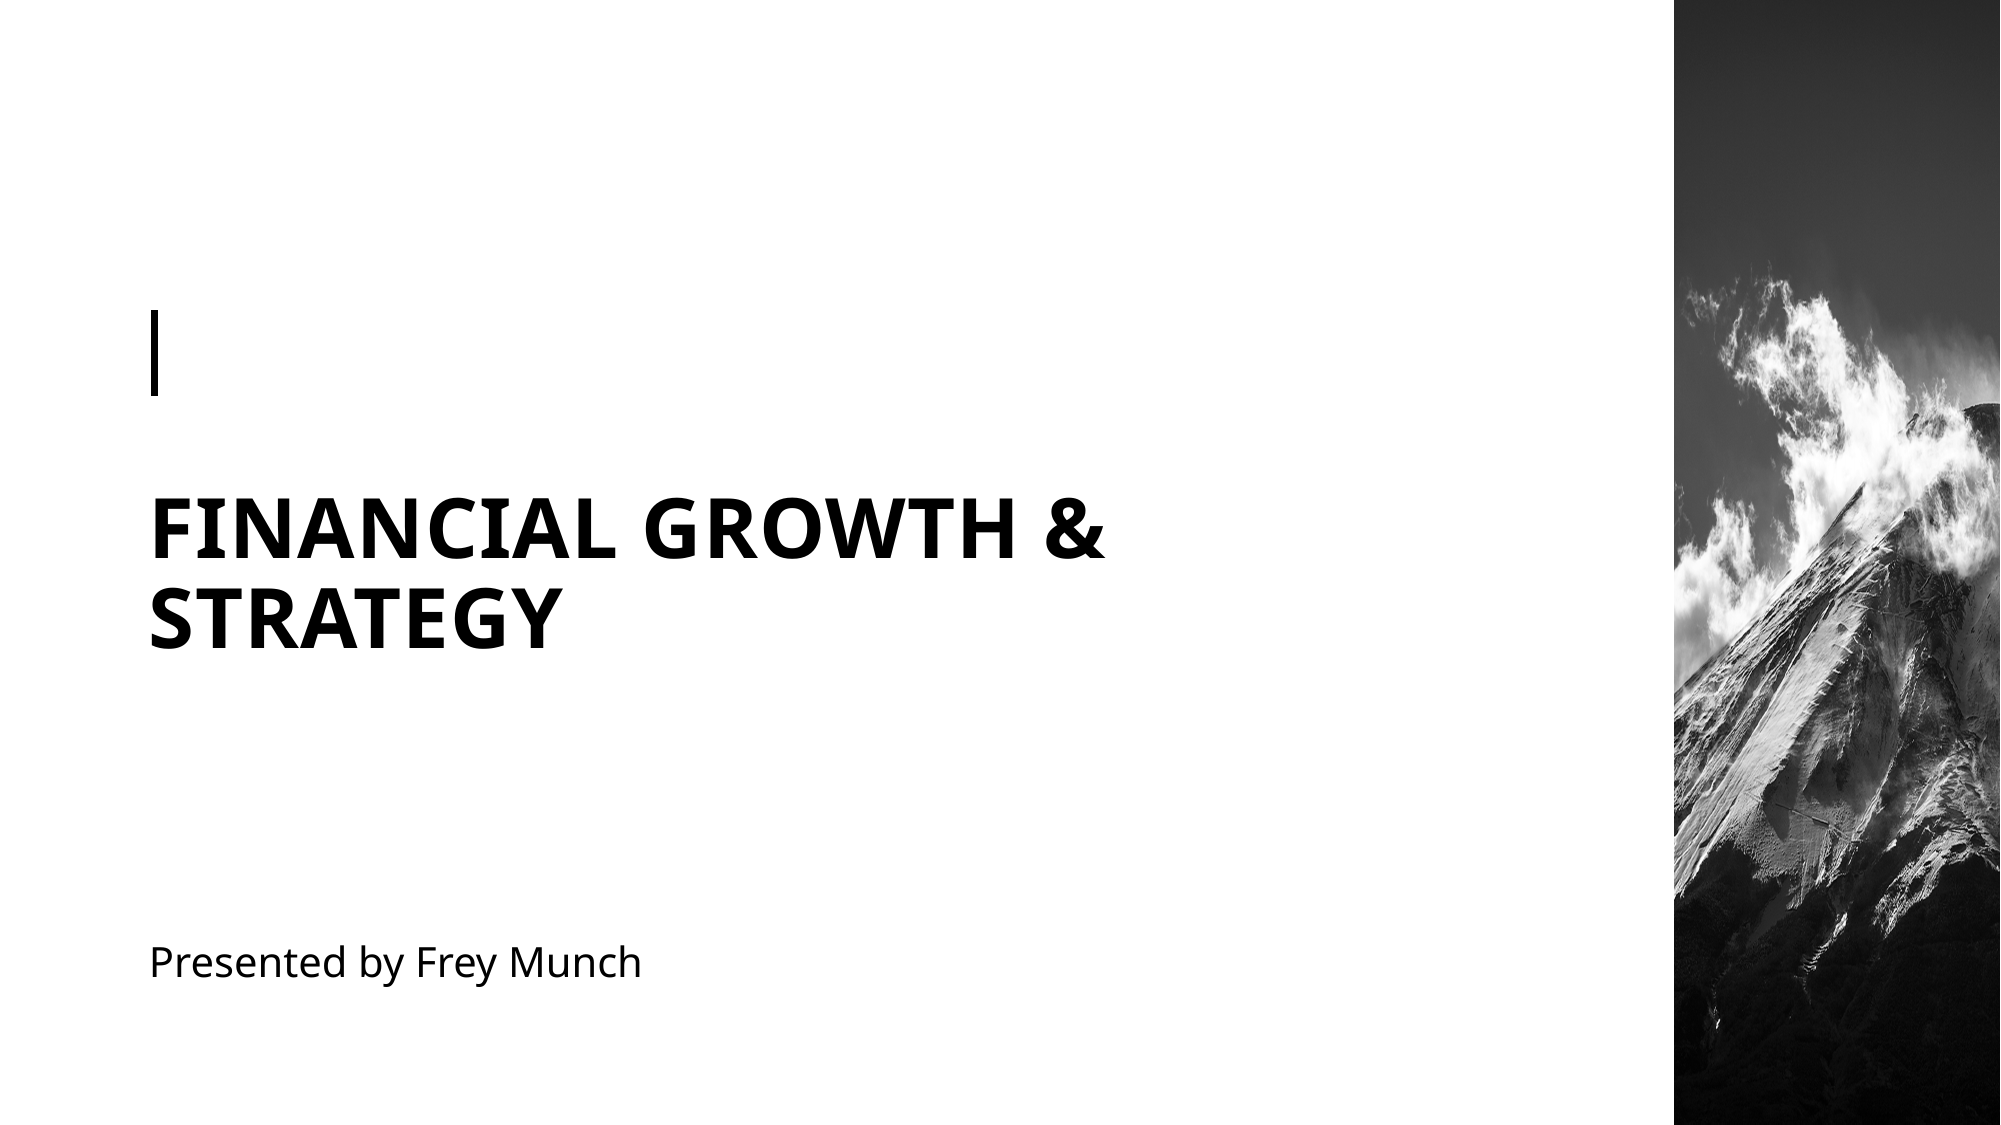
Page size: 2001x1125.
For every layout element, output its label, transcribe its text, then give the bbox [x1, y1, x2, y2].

picture [1309, 0, 2000, 1125]
title Financial growth & strategy [134, 479, 1229, 884]
subtitle Presented by Frey Munch [134, 888, 1229, 994]
picture [151, 310, 158, 396]
